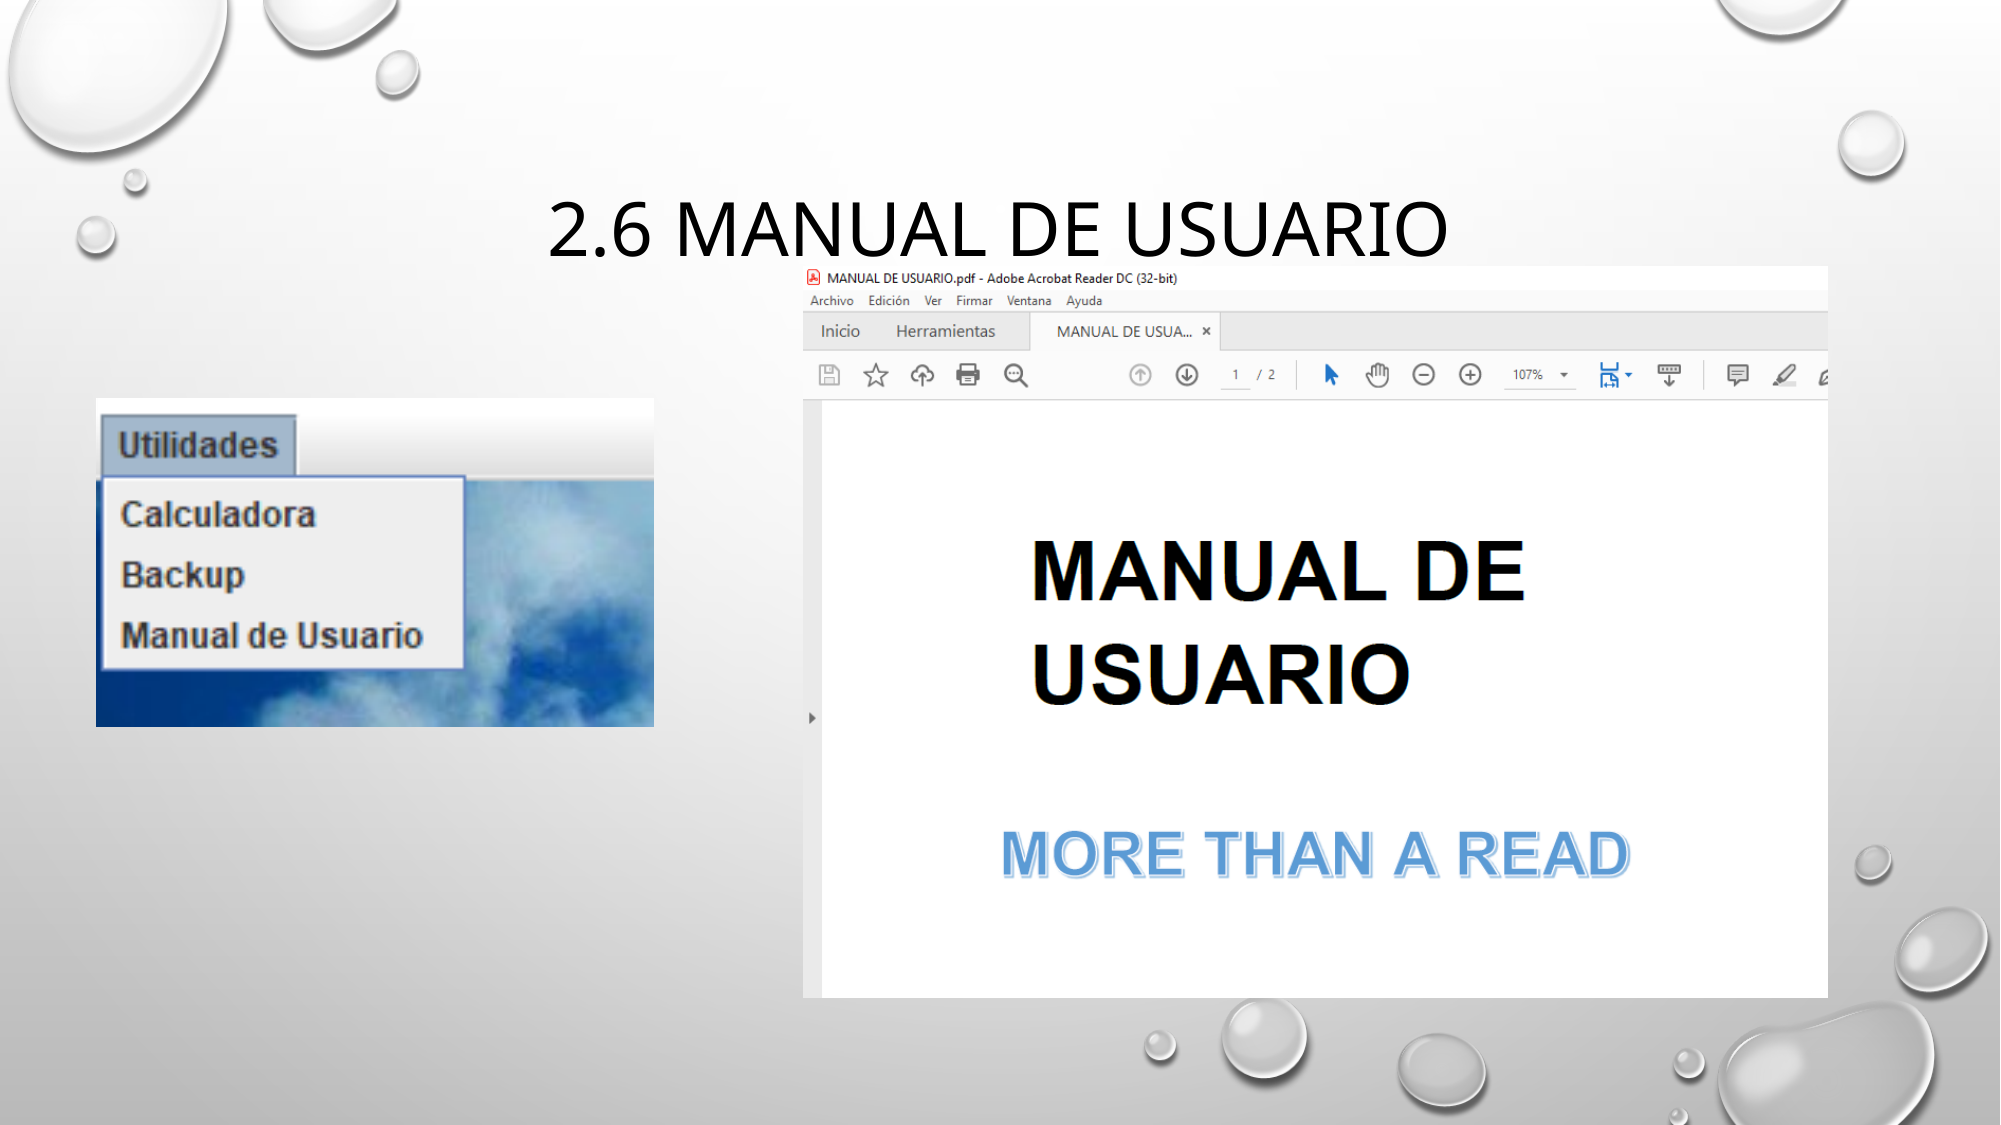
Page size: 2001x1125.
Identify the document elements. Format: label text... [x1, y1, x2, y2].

title 2.6 manual de usuario [149, 101, 1851, 364]
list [95, 398, 654, 727]
picture [0, 0, 2000, 1125]
